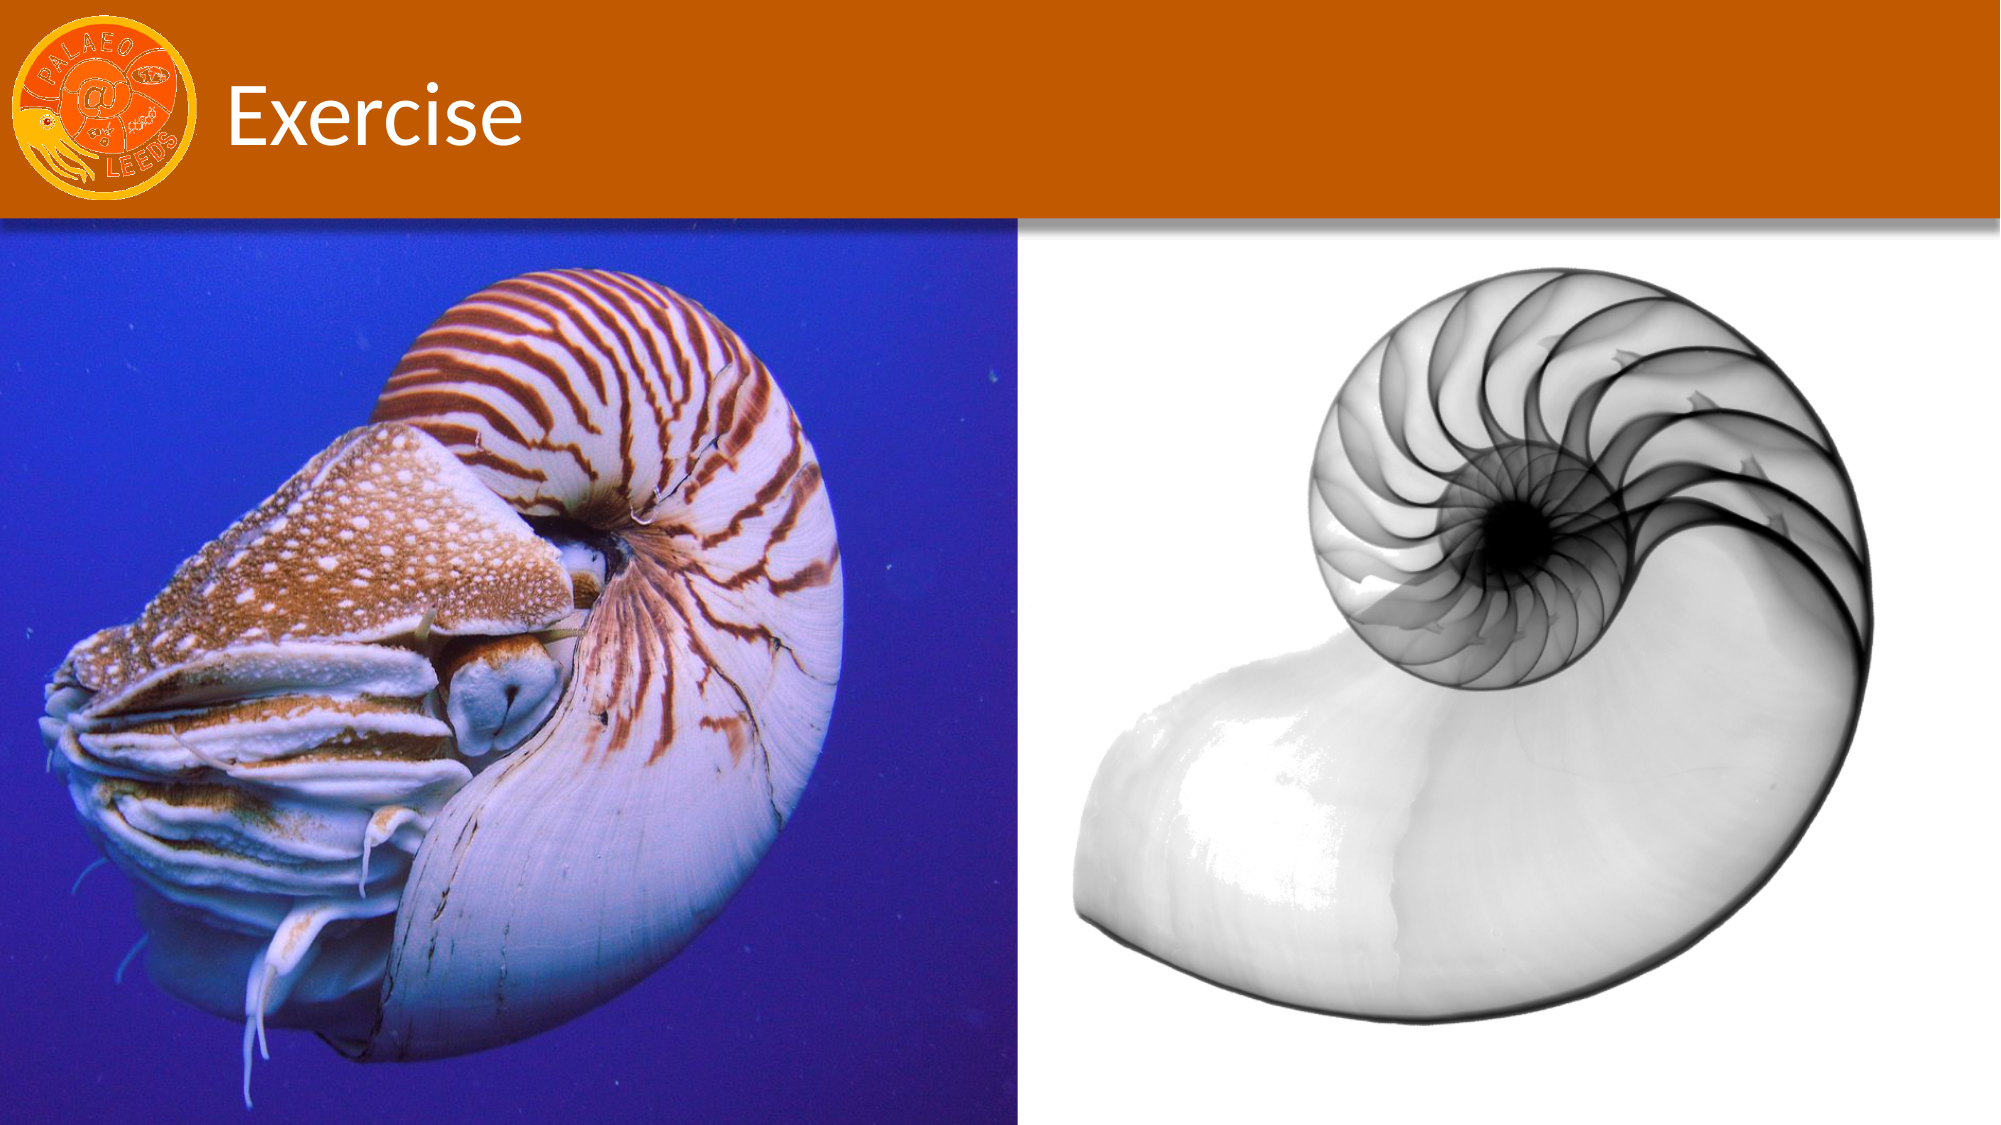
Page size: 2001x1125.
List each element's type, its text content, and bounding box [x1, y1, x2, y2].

picture [11, 15, 197, 200]
text_box Exercise [210, 17, 2000, 201]
picture [0, 214, 2000, 1125]
text_box [0, 0, 2000, 219]
